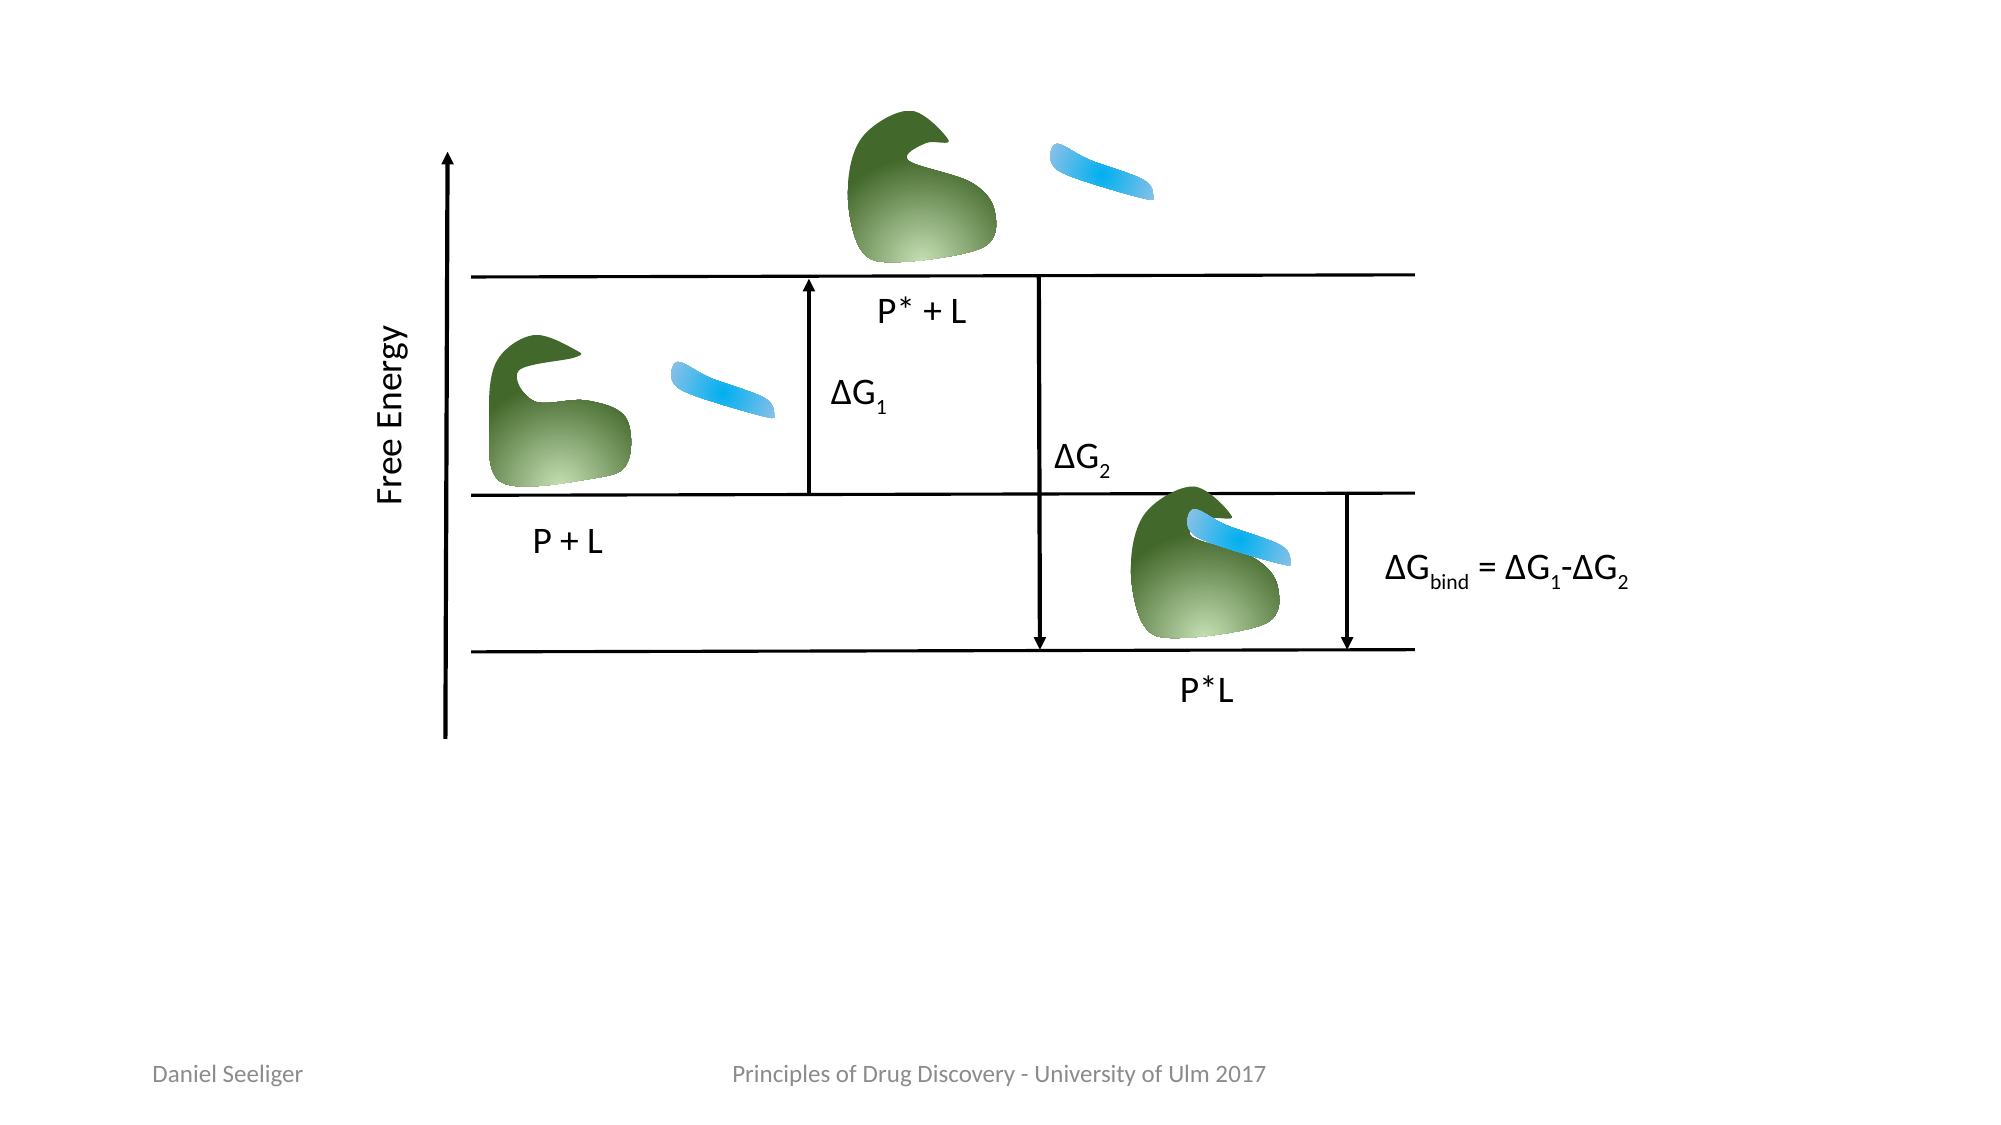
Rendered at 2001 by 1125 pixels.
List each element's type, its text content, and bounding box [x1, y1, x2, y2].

text_box P*L [1165, 657, 1249, 718]
slide_number Daniel Seeliger [137, 1042, 588, 1103]
text_box ΔG1 [816, 359, 902, 426]
footer Principles of Drug Discovery - University of Ulm 2017 [662, 1042, 1338, 1103]
text_box [670, 360, 776, 420]
text_box [1186, 508, 1292, 567]
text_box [471, 274, 1415, 278]
text_box [1129, 496, 1281, 640]
text_box Free Energy [356, 310, 417, 521]
text_box ΔGbind = ΔG1-ΔG2 [1370, 534, 1644, 601]
text_box [1168, 485, 1211, 493]
text_box [846, 109, 998, 264]
text_box P* + L [862, 278, 982, 339]
text_box P + L [517, 508, 619, 569]
text_box [487, 333, 633, 488]
text_box ΔG2 [1040, 424, 1126, 490]
text_box [1049, 142, 1155, 201]
